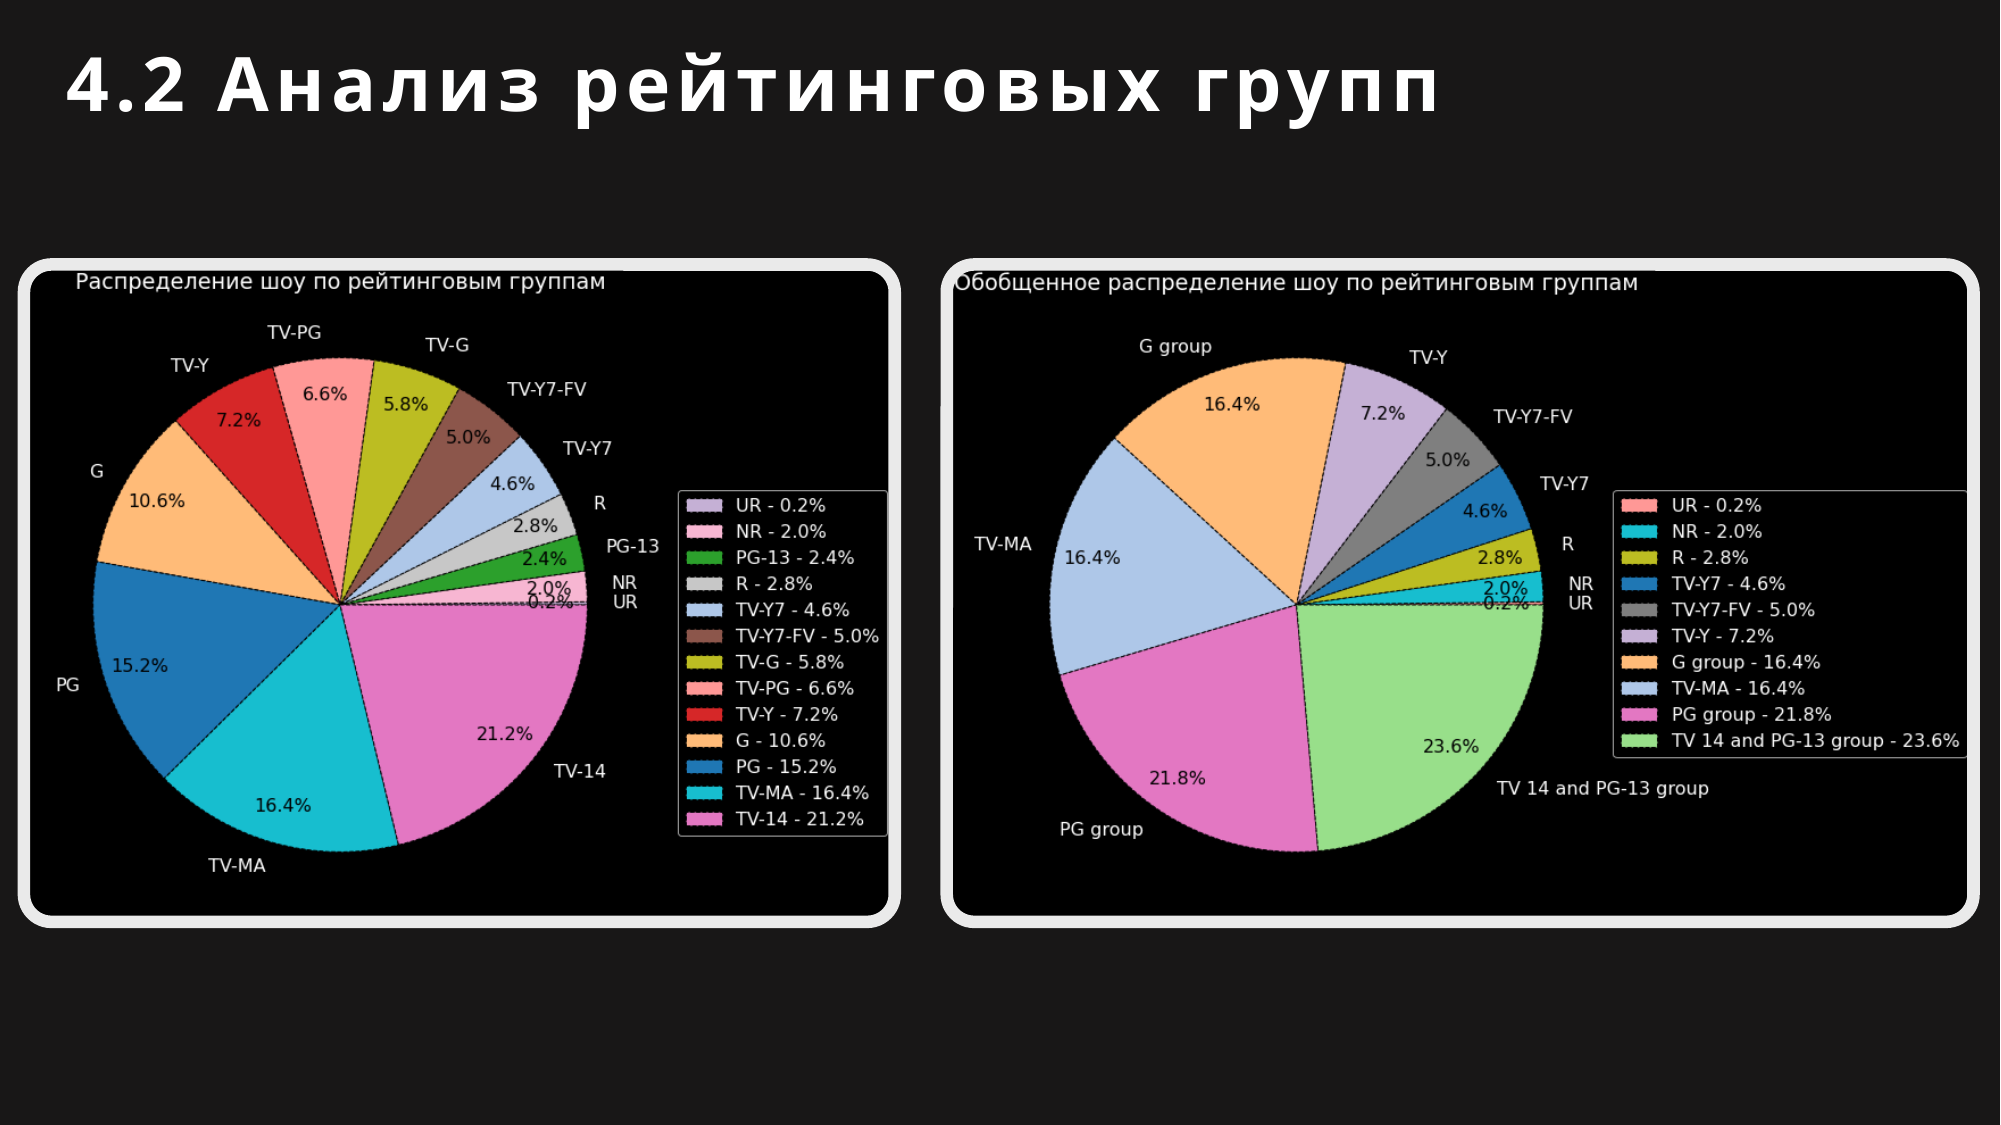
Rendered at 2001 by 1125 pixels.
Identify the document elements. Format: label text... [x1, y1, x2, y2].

picture [23, 264, 895, 922]
text_box 4.2 Анализ рейтинговых групп [51, 29, 1923, 135]
picture [946, 264, 1974, 922]
